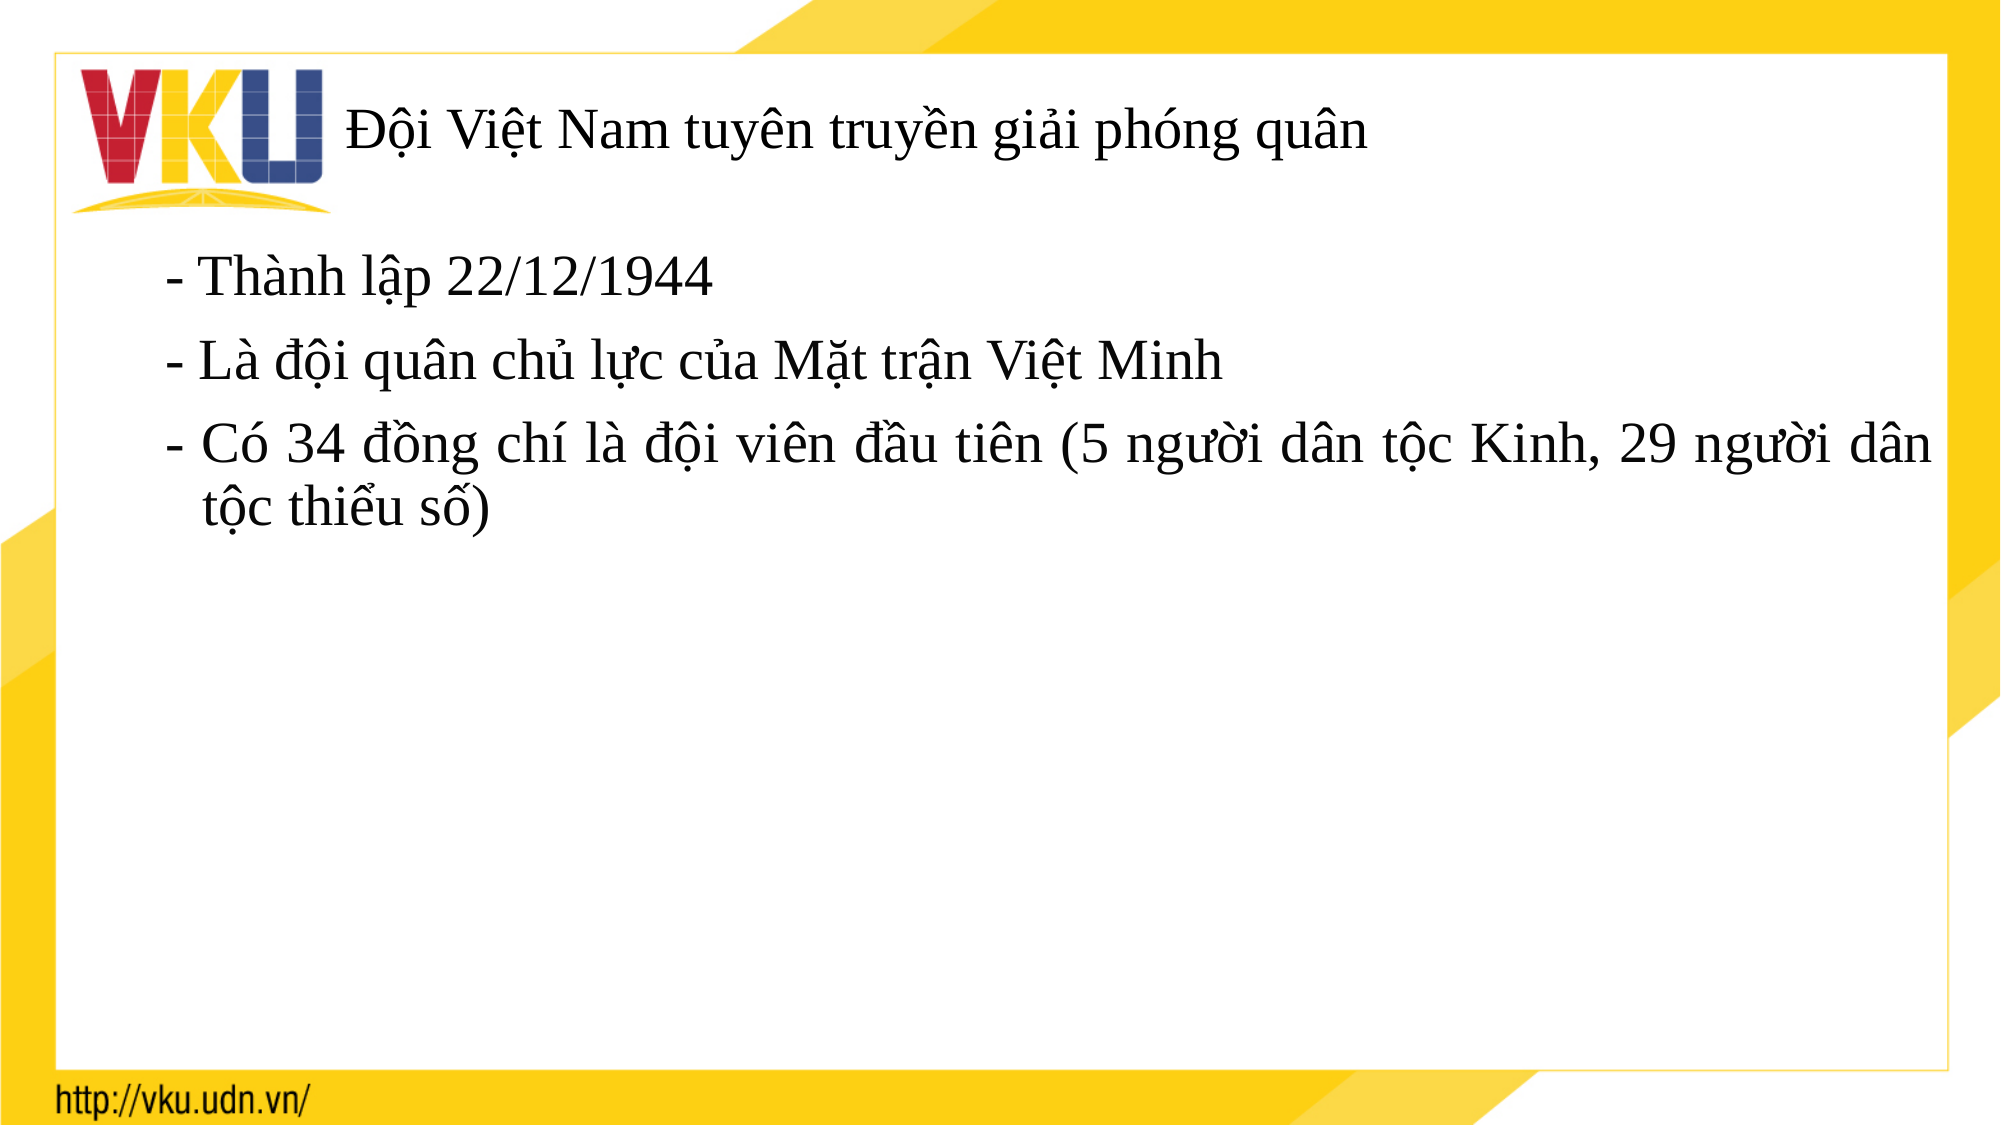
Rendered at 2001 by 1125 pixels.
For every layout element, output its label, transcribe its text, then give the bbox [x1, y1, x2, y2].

title Đội Việt Nam tuyên truyền giải phóng quân [330, 77, 1906, 182]
list - Thành lập 22/12/1944 - Là đội quân chủ lực của Mặt trận Việt Minh - Có 34 đồng chí là đội viên đầu tiên (5 người dân tộc Kinh, 29 người dân tộc thiểu số) [150, 237, 1950, 625]
picture [0, 0, 2001, 1125]
